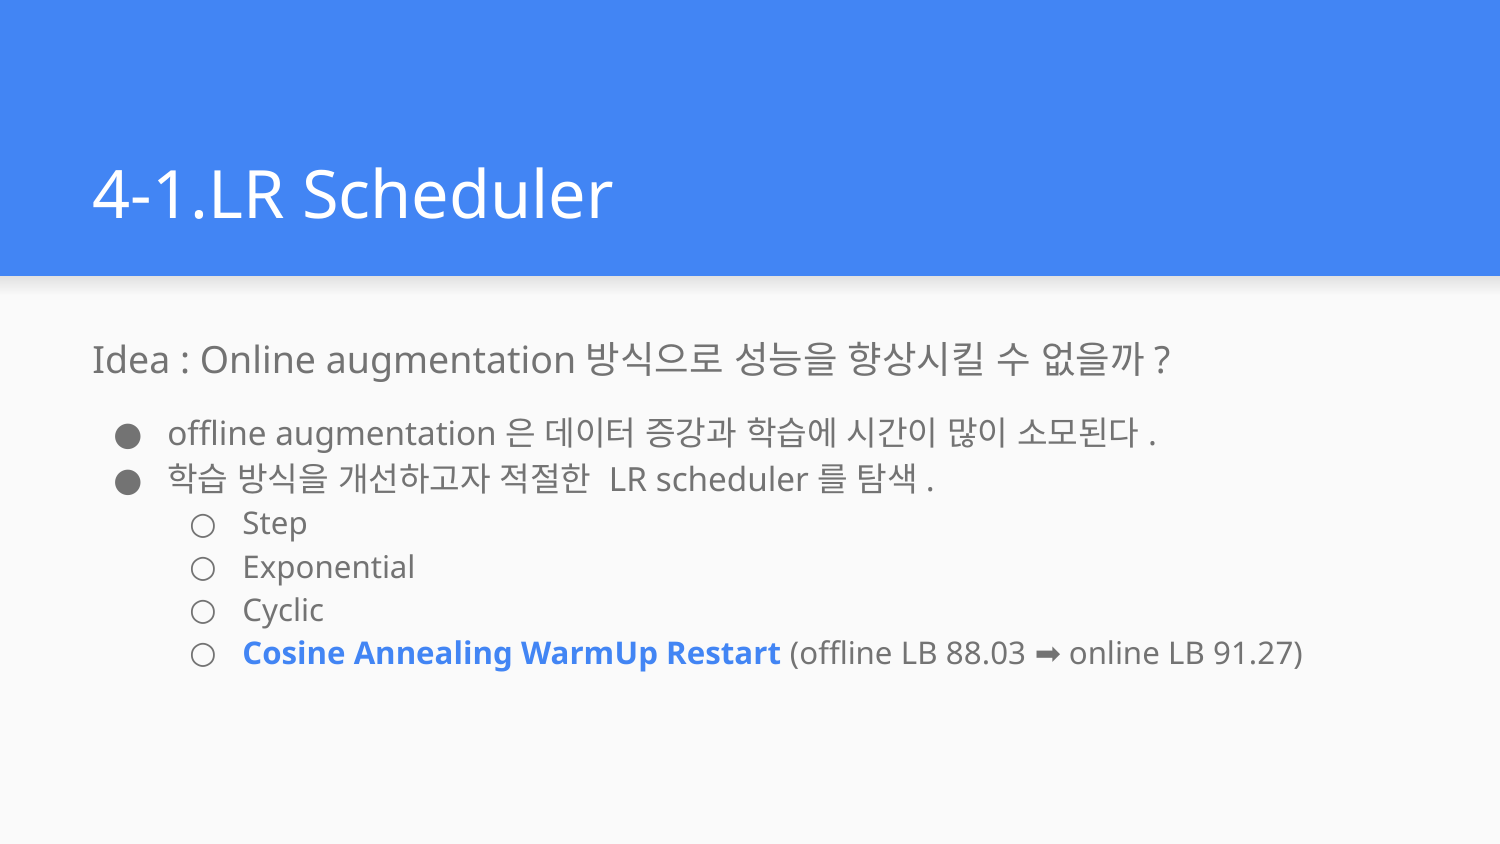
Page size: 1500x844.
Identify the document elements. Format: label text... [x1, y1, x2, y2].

list Idea : Online augmentation방식으로 성능을 향상시킬 수 없을까? offline augmentation은 데이터 증강과 학습에 시간이 많이 소모된다. 학습 방식을 개선하고자 적절한 LR scheduler를 탐색. Step Exponential Cyclic Cosine Annealing WarmUp Restart (offline LB 88.03 ➡️ online LB 91.27) [77, 314, 1427, 760]
title 4-1.LR Scheduler [77, 121, 1427, 248]
